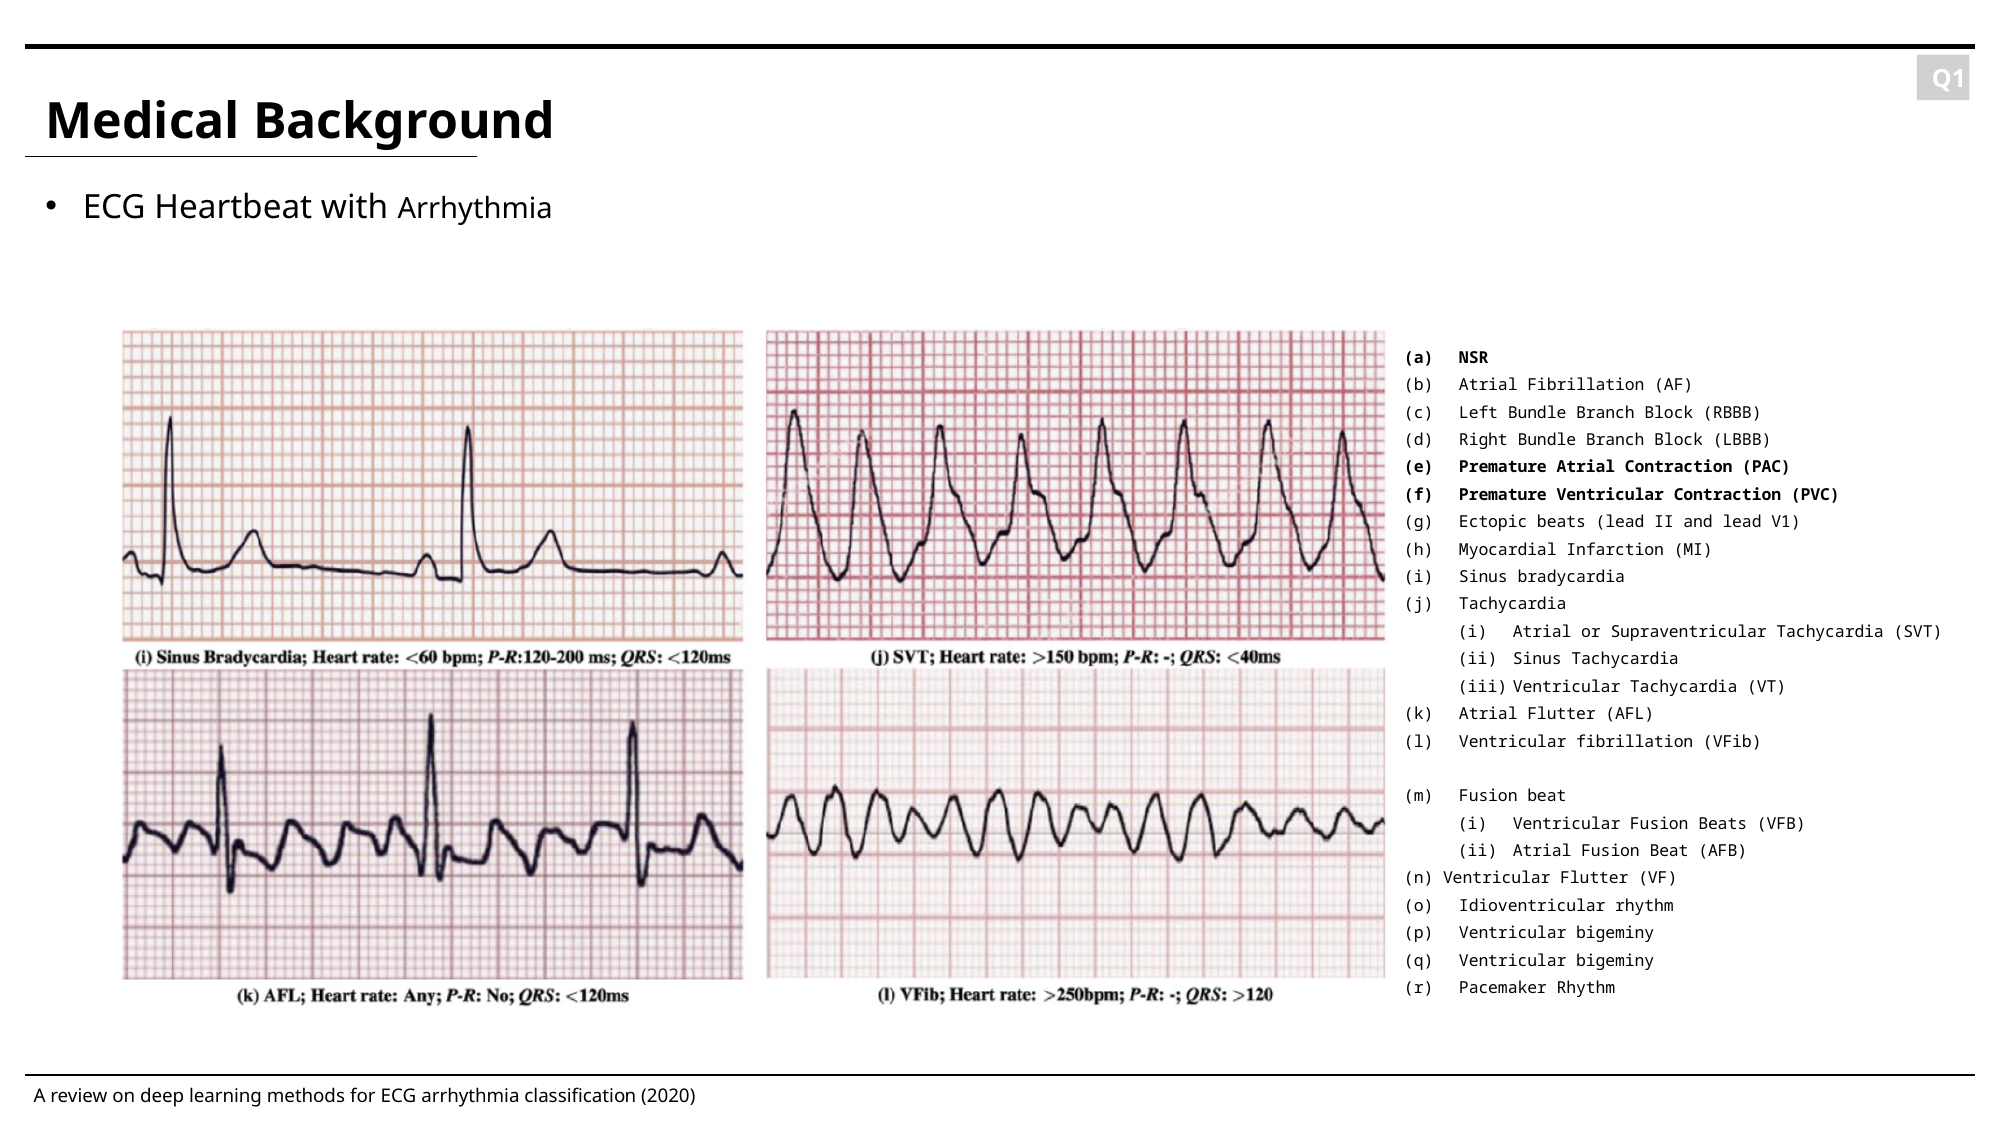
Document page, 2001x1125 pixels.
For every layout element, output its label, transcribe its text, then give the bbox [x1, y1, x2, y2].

text_box A review on deep learning methods for ECG arrhythmia classification (2020) [18, 1076, 1019, 1114]
title Medical Background [30, 60, 1756, 157]
list ECG Heartbeat with Arrhythmia [30, 170, 1975, 1054]
text_box NSR Atrial Fibrillation (AF) Left Bundle Branch Block (RBBB) Right Bundle Branch Block (LBBB) Premature Atrial Contraction (PAC) Premature Ventricular Contraction (PVC) Ectopic beats (lead II and lead V1) Myocardial Infarction (MI) Sinus bradycardia Tachycardia Atrial or Supraventricular Tachycardia (SVT) Sinus Tachycardia Ventricular Tachycardia (VT) Atrial Flutter (AFL) Ventricular fibrillation (VFib) Fusion beat Ventricular Fusion Beats (VFB) Atrial Fusion Beat (AFB) Ventricular Flutter (VF) Idioventricular rhythm Ventricular bigeminy Ventricular bigeminy Pacemaker Rhythm [1389, 328, 2000, 1008]
text_box Q1 [1916, 54, 1970, 101]
picture [114, 328, 750, 1008]
picture [752, 328, 1398, 1006]
